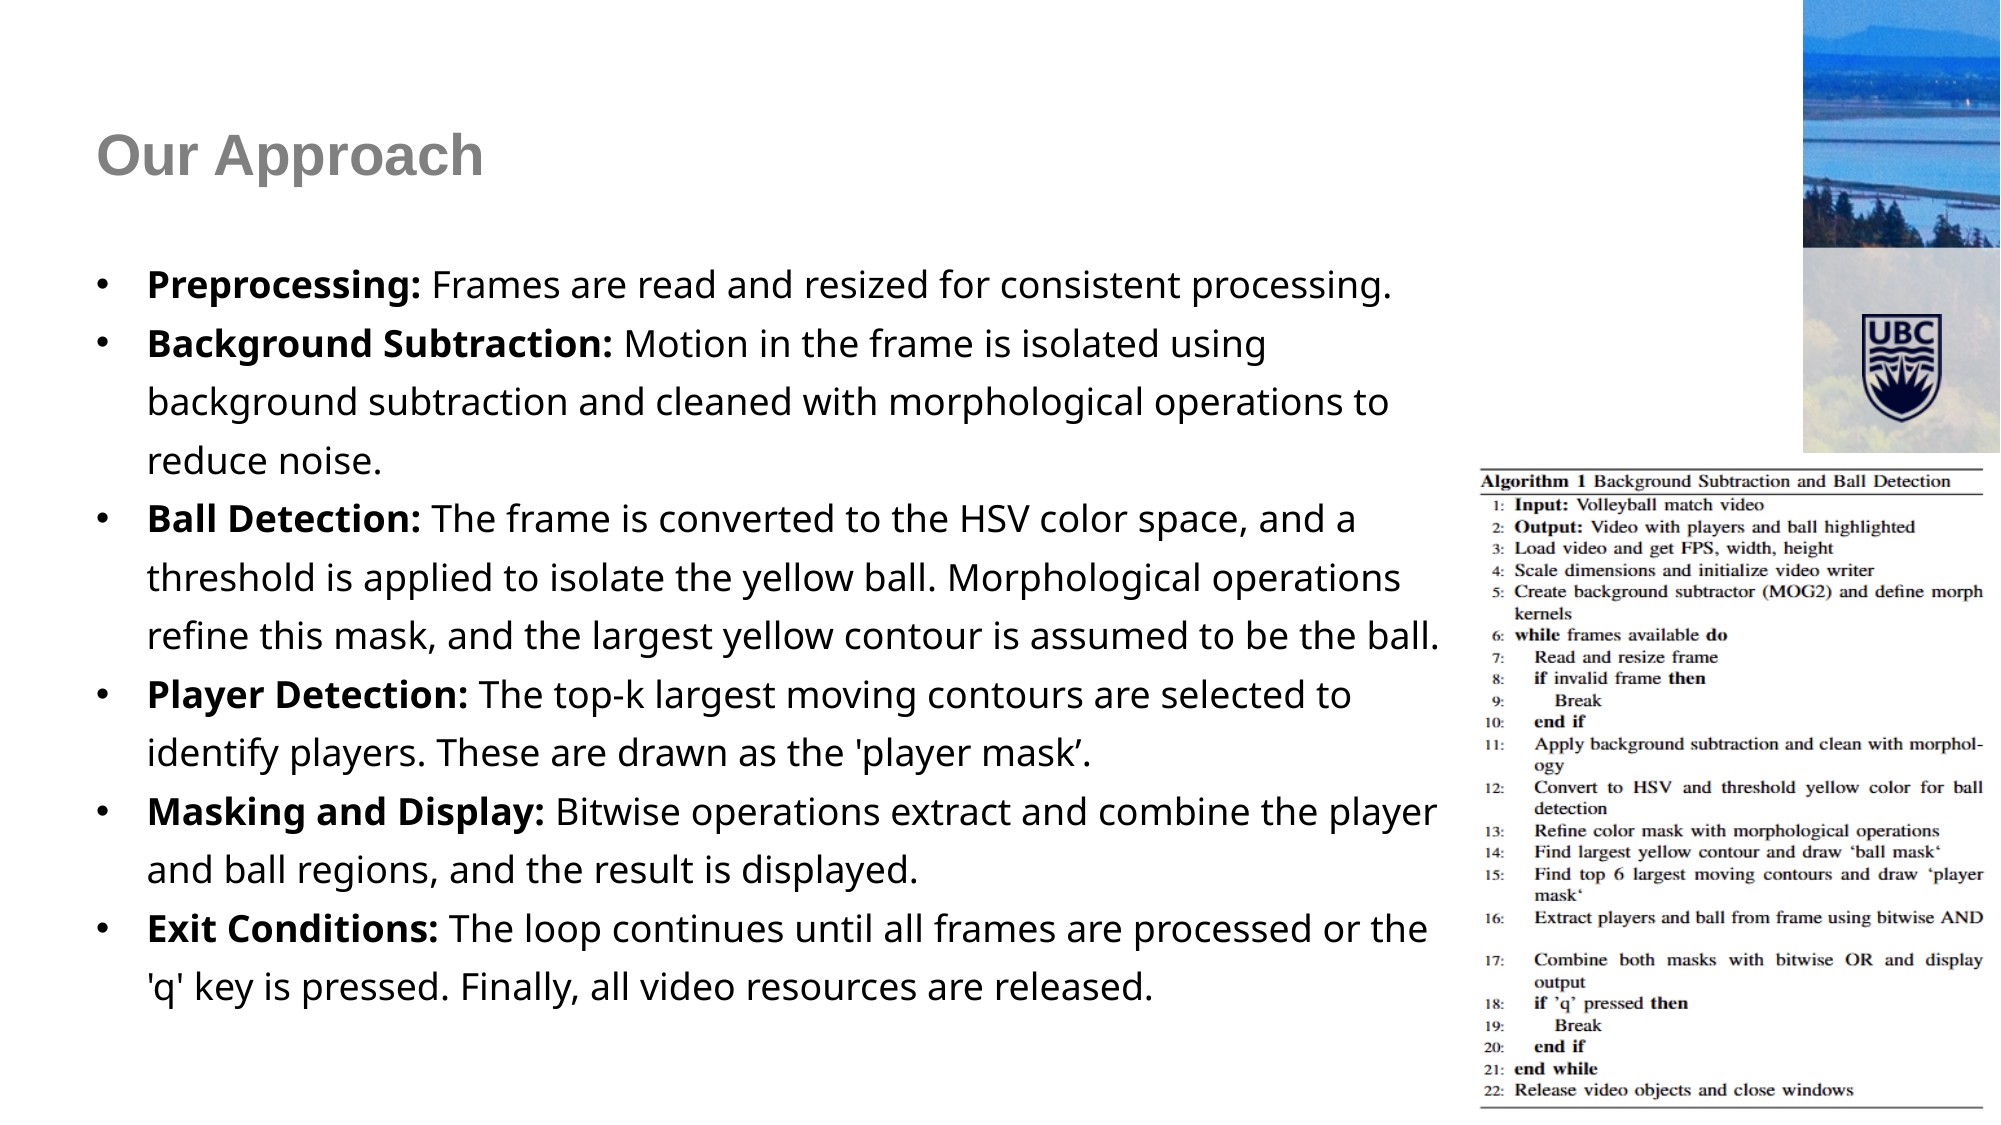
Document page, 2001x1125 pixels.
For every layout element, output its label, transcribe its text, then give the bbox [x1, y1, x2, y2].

list Preprocessing: Frames are read and resized for consistent processing. Background Subtraction: Motion in the frame is isolated using background subtraction and cleaned with morphological operations to reduce noise. Ball Detection: The frame is converted to the HSV color space, and a threshold is applied to isolate the yellow ball. Morphological operations refine this mask, and the largest yellow contour is assumed to be the ball. Player Detection: The top-k largest moving contours are selected to identify players. These are drawn as the 'player mask’. Masking and Display: Bitwise operations extract and combine the player and ball regions, and the result is displayed. Exit Conditions: The loop continues until all frames are processed or the 'q' key is pressed. Finally, all video resources are released. [96, 247, 1468, 1051]
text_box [1464, 453, 2000, 1125]
picture [1862, 314, 1942, 423]
picture [1803, 0, 2000, 247]
title Our Approach [96, 90, 1772, 227]
